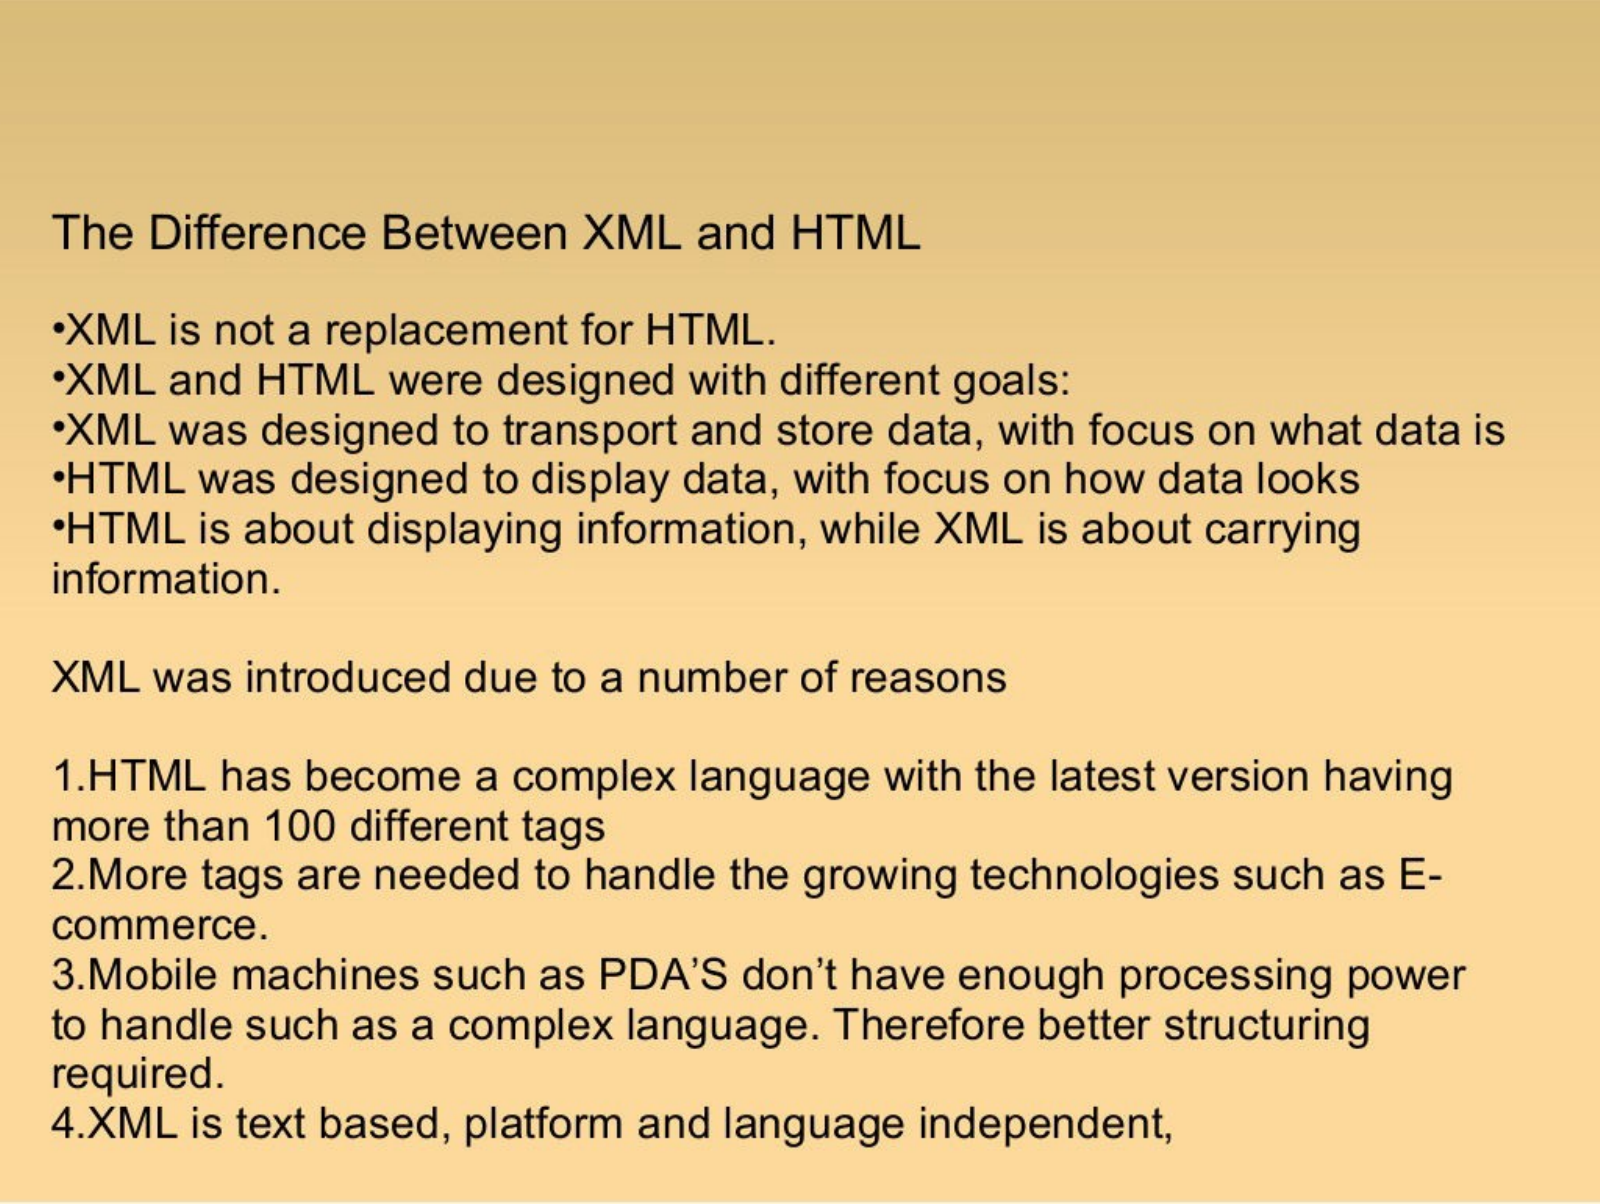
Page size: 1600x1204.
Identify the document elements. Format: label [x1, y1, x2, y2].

text_box [0, 0, 1600, 1204]
